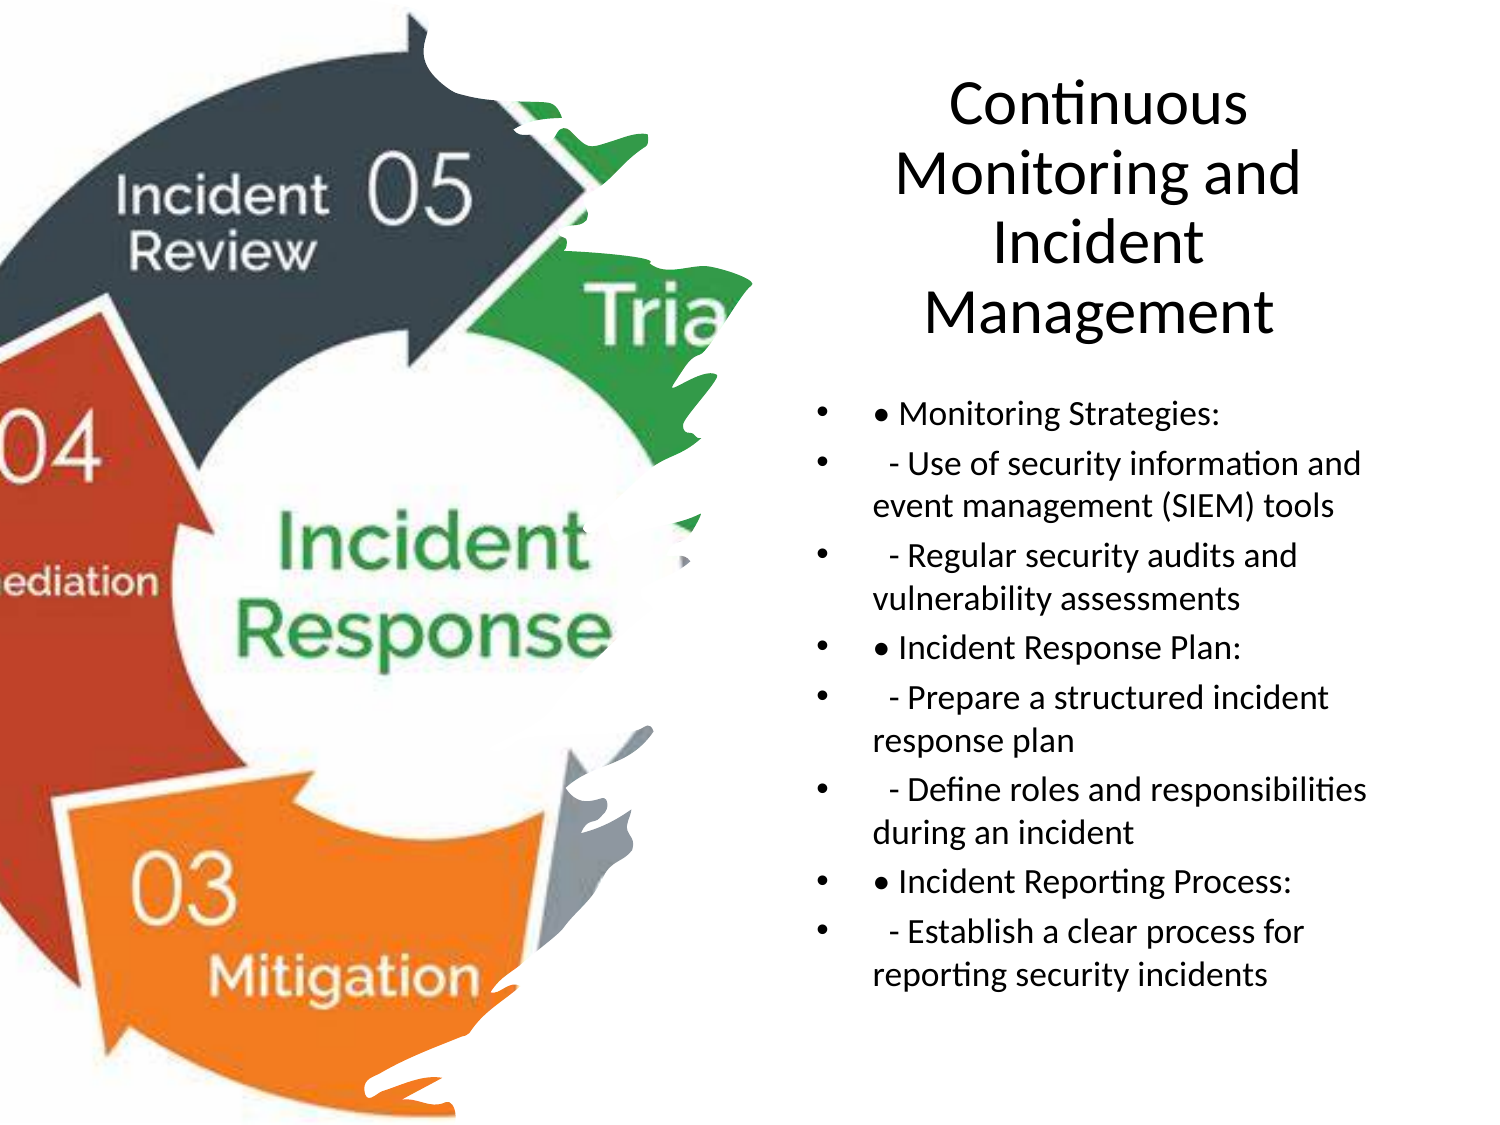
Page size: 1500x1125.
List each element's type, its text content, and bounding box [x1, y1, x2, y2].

list • Monitoring Strategies: - Use of security information and event management (SIEM) tools - Regular security audits and vulnerability assessments • Incident Response Plan: - Prepare a structured incident response plan - Define roles and responsibilities during an incident • Incident Reporting Process: - Establish a clear process for reporting security incidents [801, 382, 1397, 1014]
picture [0, 0, 753, 1125]
title Continuous Monitoring and Incident Management [801, 59, 1397, 357]
text_box [754, 0, 1500, 1125]
